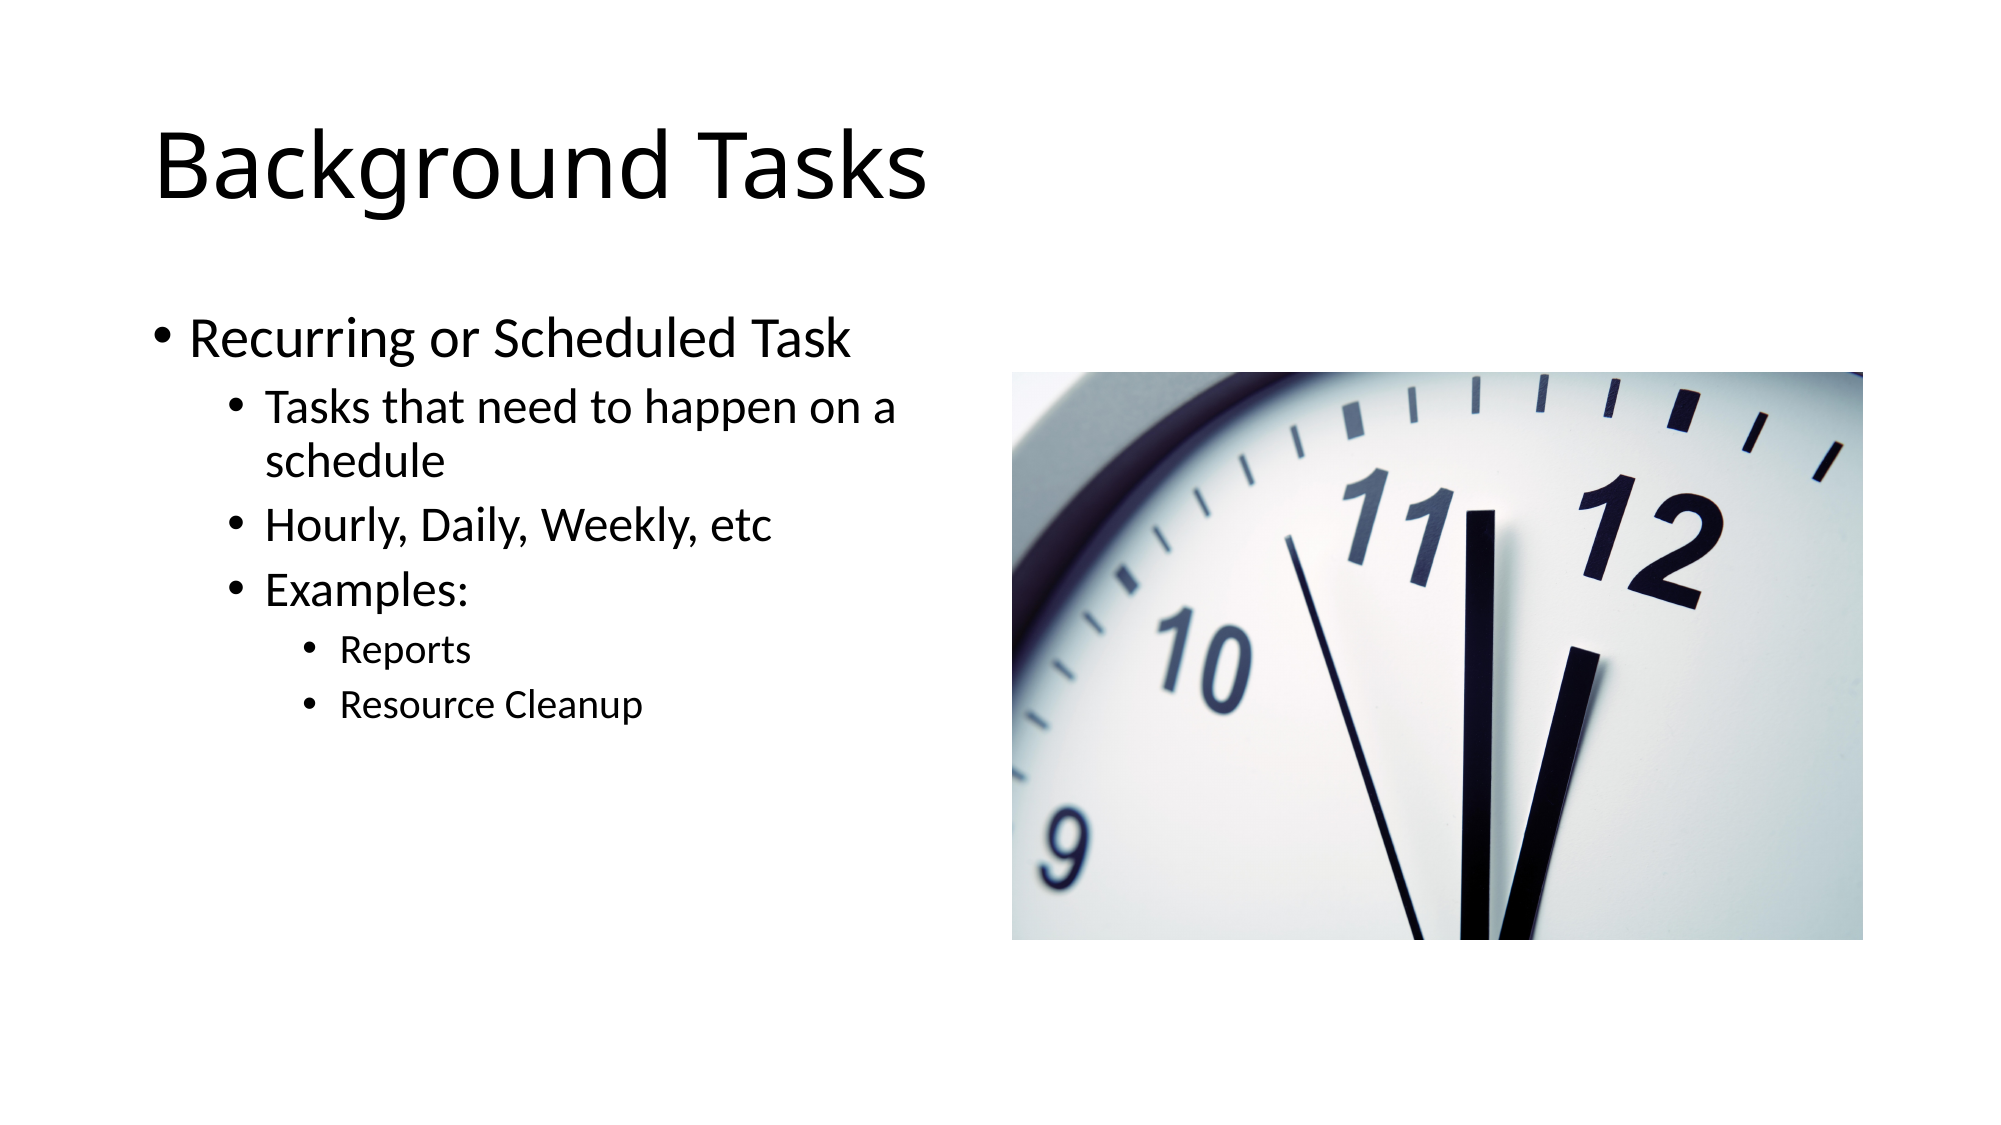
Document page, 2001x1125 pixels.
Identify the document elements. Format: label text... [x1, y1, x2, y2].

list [1012, 372, 1863, 940]
list Recurring or Scheduled Task Tasks that need to happen on a schedule Hourly, Daily, Weekly, etc Examples: Reports Resource Cleanup [137, 299, 988, 1014]
title Background Tasks [137, 59, 1863, 278]
